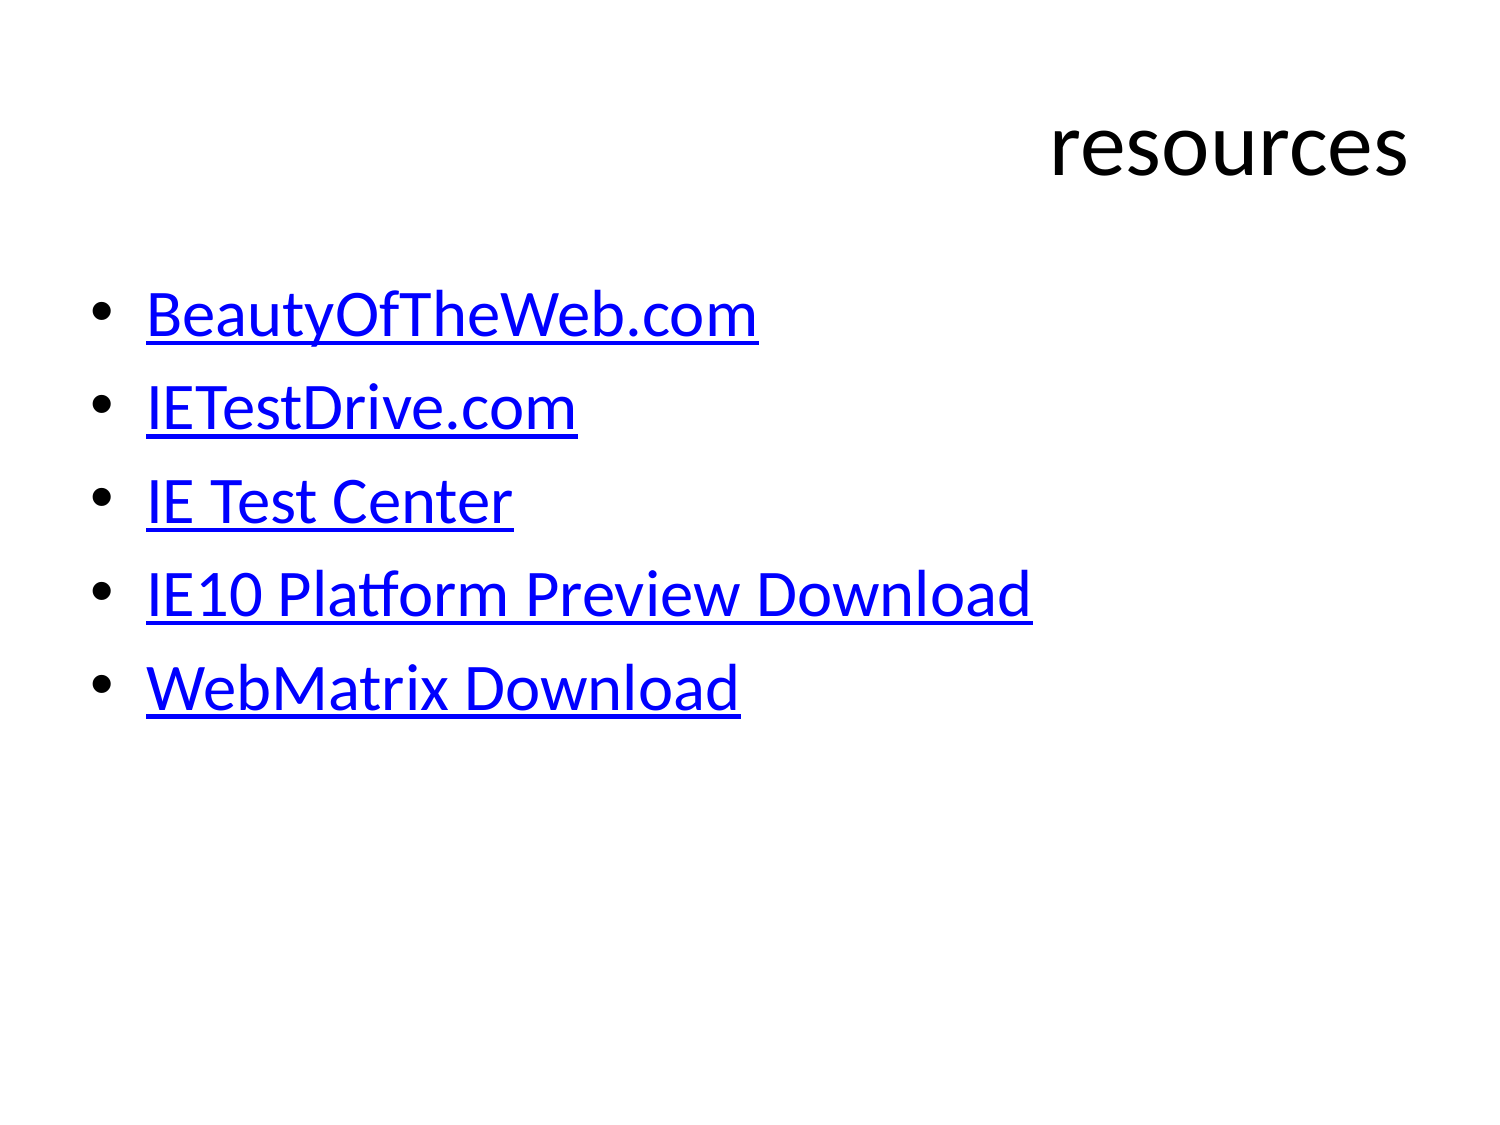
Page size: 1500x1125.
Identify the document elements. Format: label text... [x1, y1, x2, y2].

title resources [75, 45, 1425, 233]
list BeautyOfTheWeb.com IETestDrive.com IE Test Center IE10 Platform Preview Download WebMatrix Download [75, 262, 1425, 1038]
